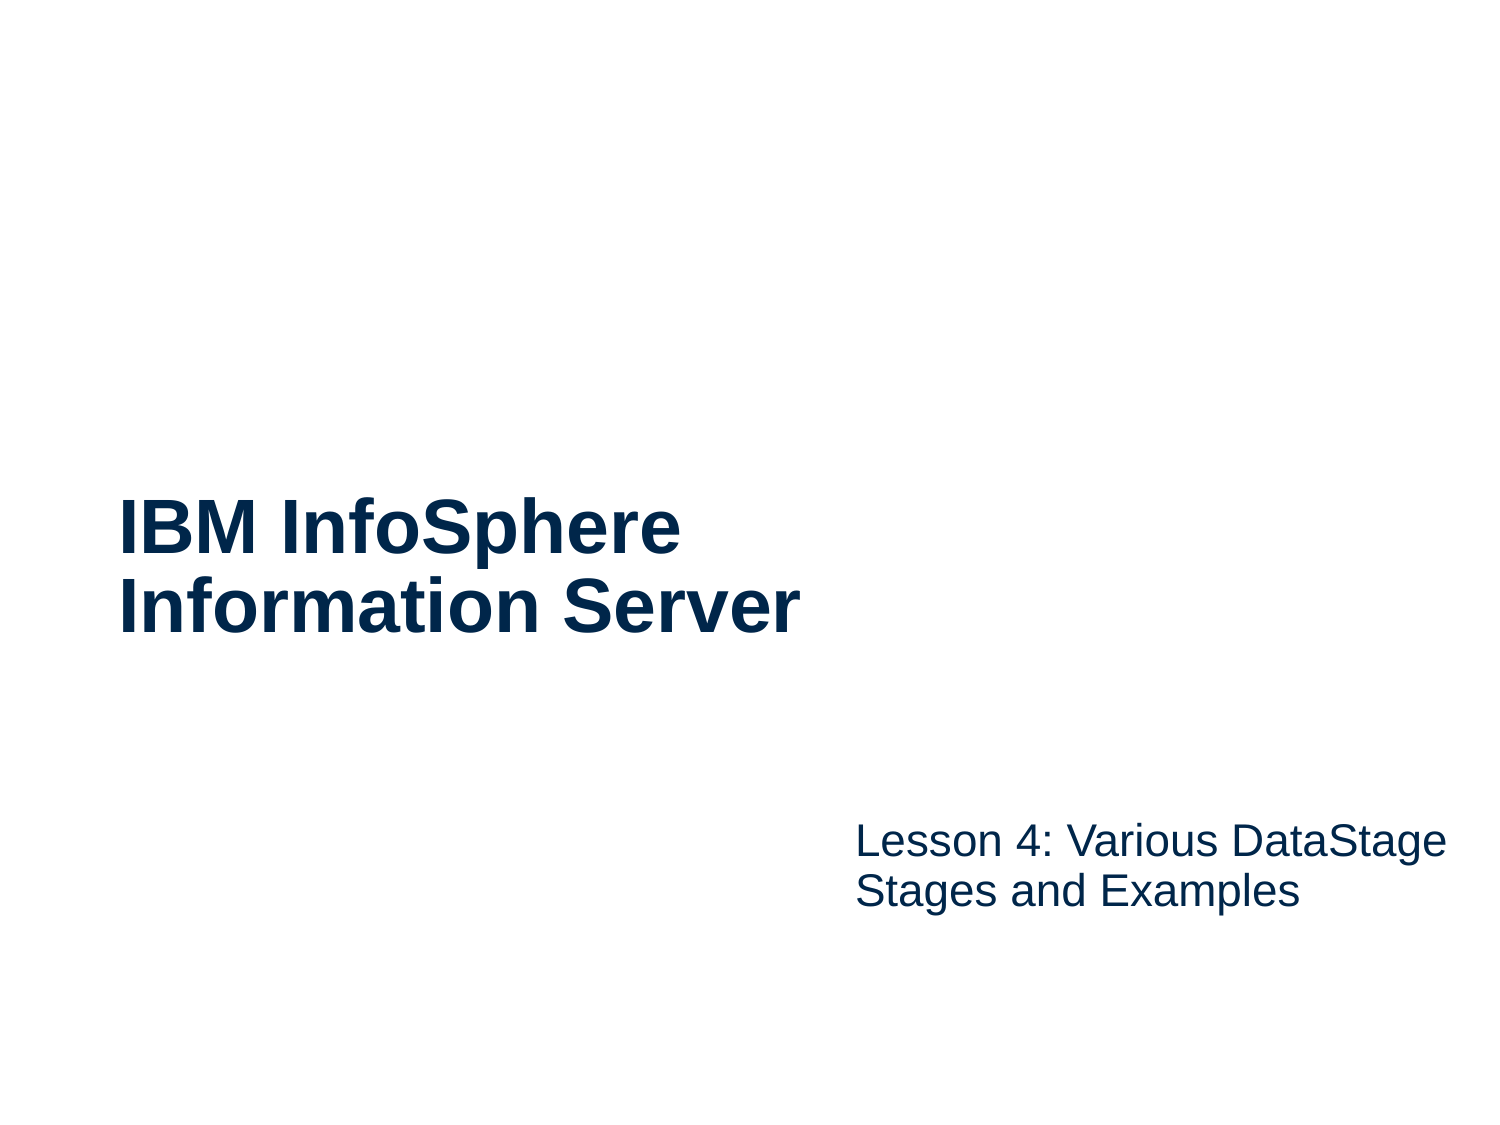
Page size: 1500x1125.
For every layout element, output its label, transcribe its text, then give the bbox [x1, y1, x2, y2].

subtitle Lesson 4: Various DataStage Stages and Examples [736, 811, 1500, 956]
title IBM InfoSphere Information Server [0, 485, 826, 666]
